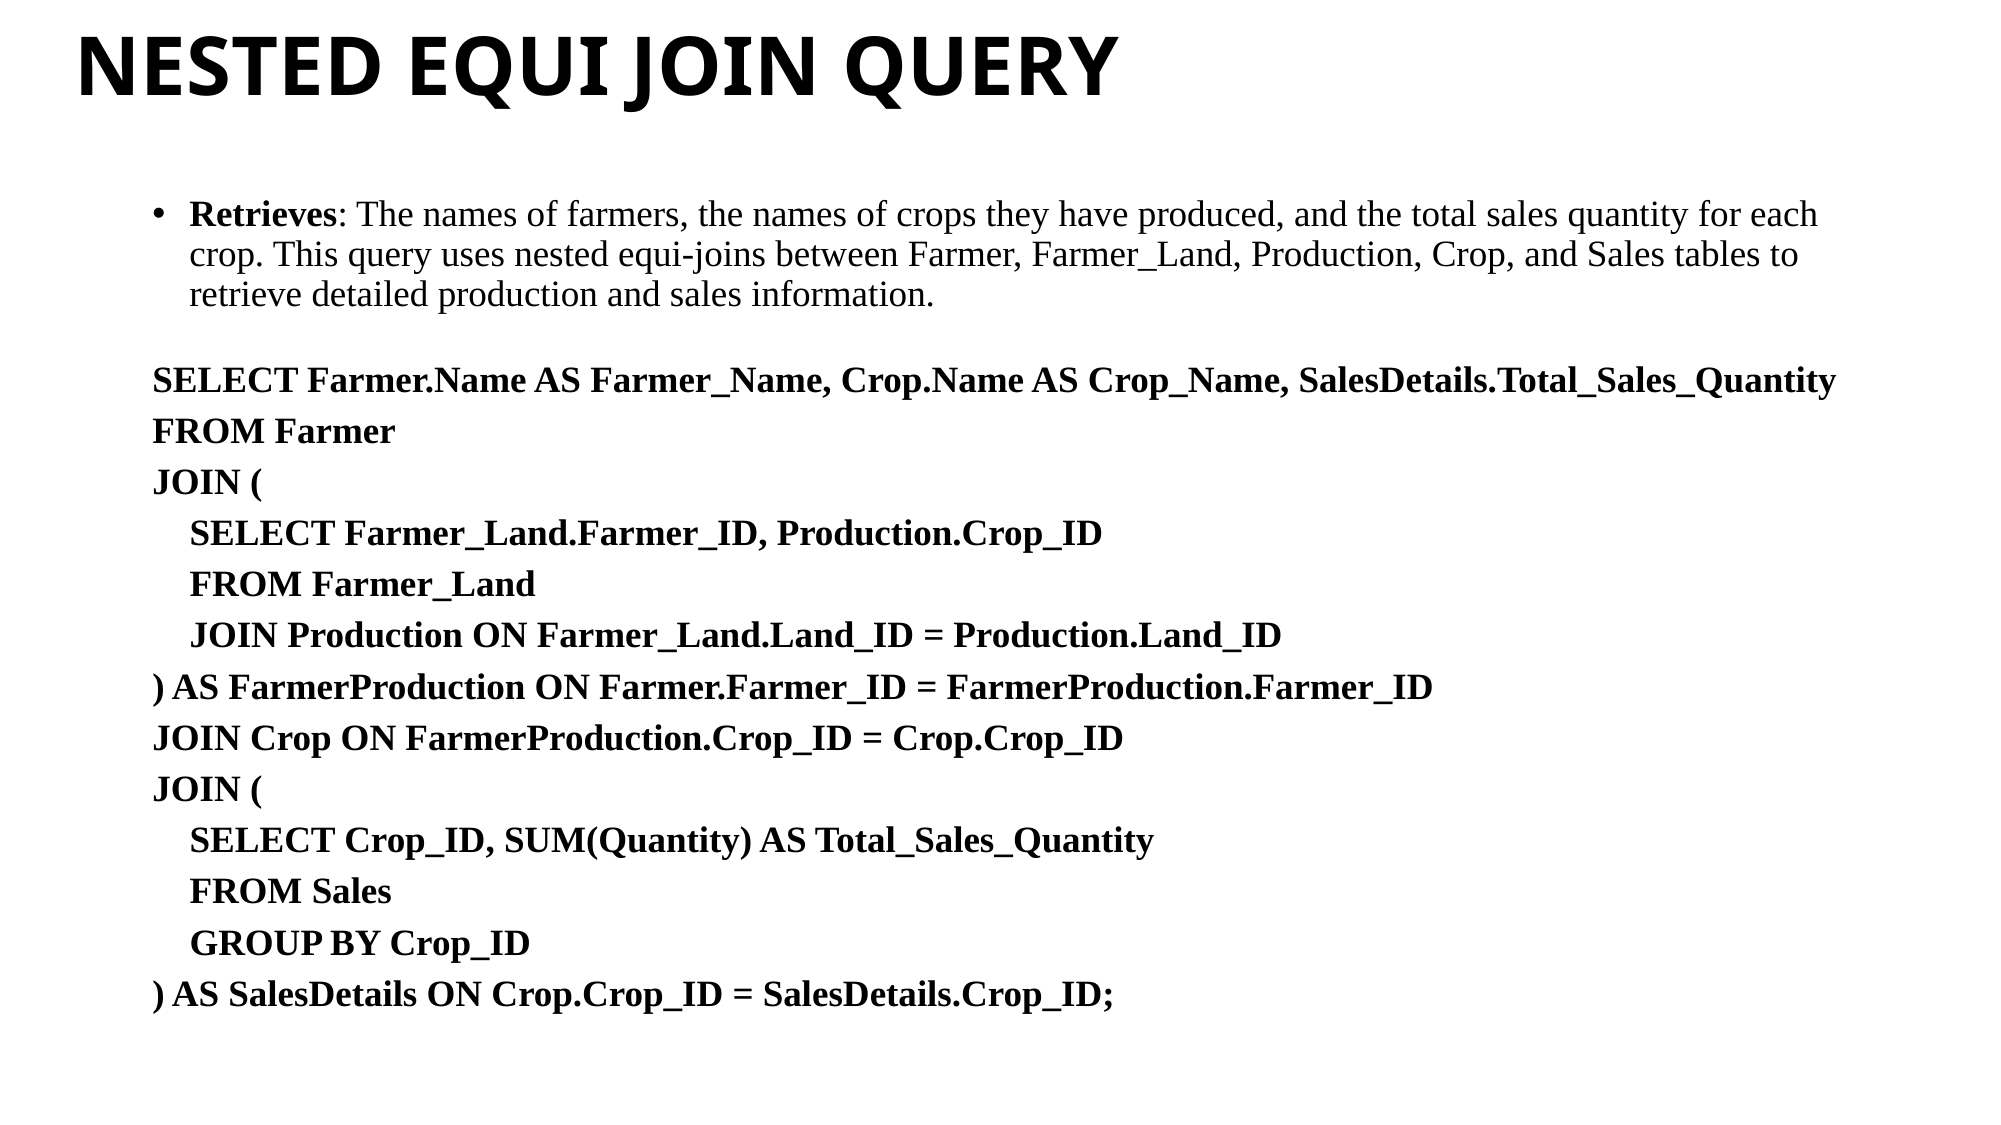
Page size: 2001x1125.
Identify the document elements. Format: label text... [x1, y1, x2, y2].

list Retrieves: The names of farmers, the names of crops they have produced, and the total sales quantity for each crop. This query uses nested equi-joins between Farmer, Farmer_Land, Production, Crop, and Sales tables to retrieve detailed production and sales information. SELECT Farmer.Name AS Farmer_Name, Crop.Name AS Crop_Name, SalesDetails.Total_Sales_Quantity FROM Farmer JOIN ( SELECT Farmer_Land.Farmer_ID, Production.Crop_ID FROM Farmer_Land JOIN Production ON Farmer_Land.Land_ID = Production.Land_ID ) AS FarmerProduction ON Farmer.Farmer_ID = FarmerProduction.Farmer_ID JOIN Crop ON FarmerProduction.Crop_ID = Crop.Crop_ID JOIN ( SELECT Crop_ID, SUM(Quantity) AS Total_Sales_Quantity FROM Sales GROUP BY Crop_ID ) AS SalesDetails ON Crop.Crop_ID = SalesDetails.Crop_ID; [137, 187, 1863, 1066]
title NESTED EQUI JOIN QUERY [59, 17, 1863, 122]
